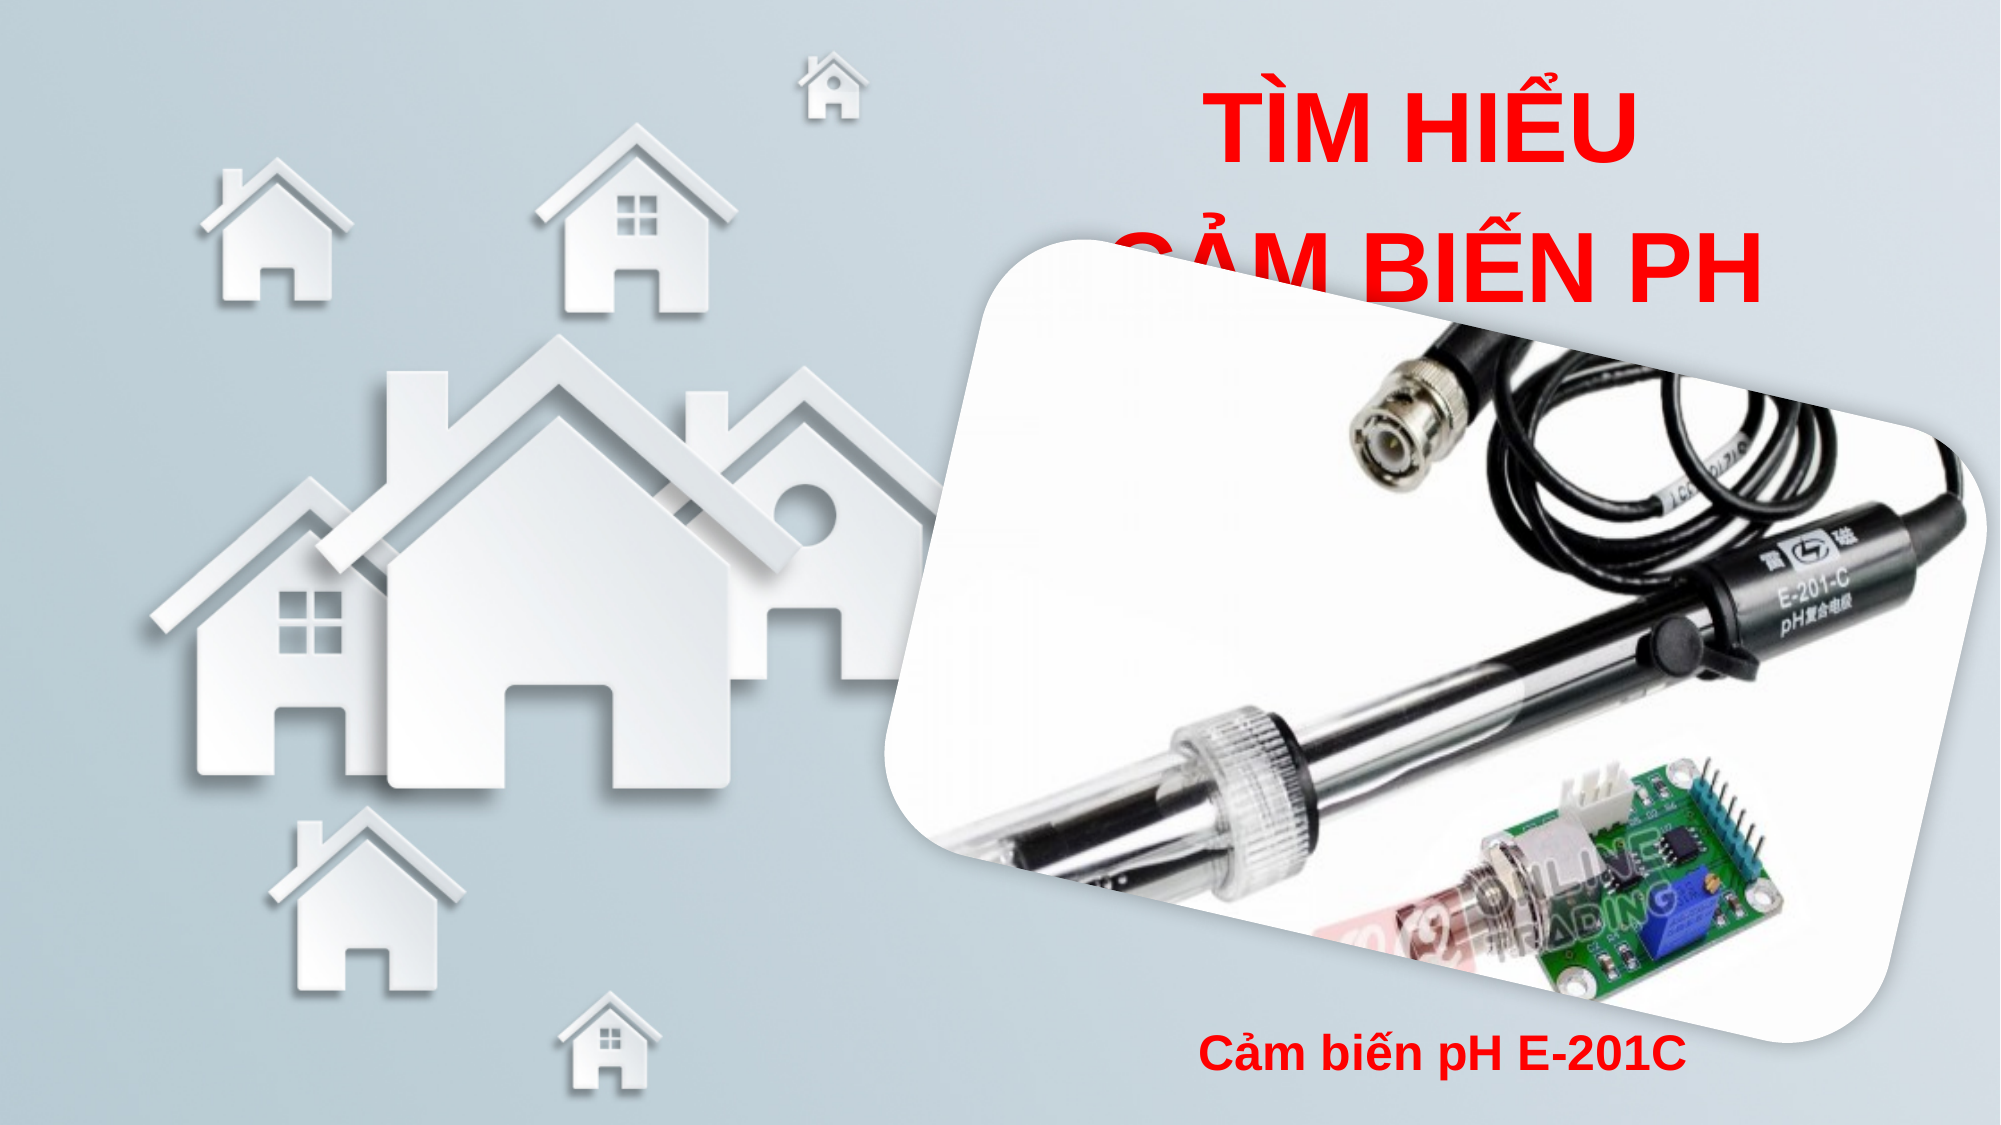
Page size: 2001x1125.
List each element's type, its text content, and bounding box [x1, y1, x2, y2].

list TÌM HIỂU CẢM BIẾN PH [841, 74, 2000, 311]
picture [0, 0, 2001, 1125]
list Cảm biến pH E-201C [1177, 1003, 1709, 1098]
